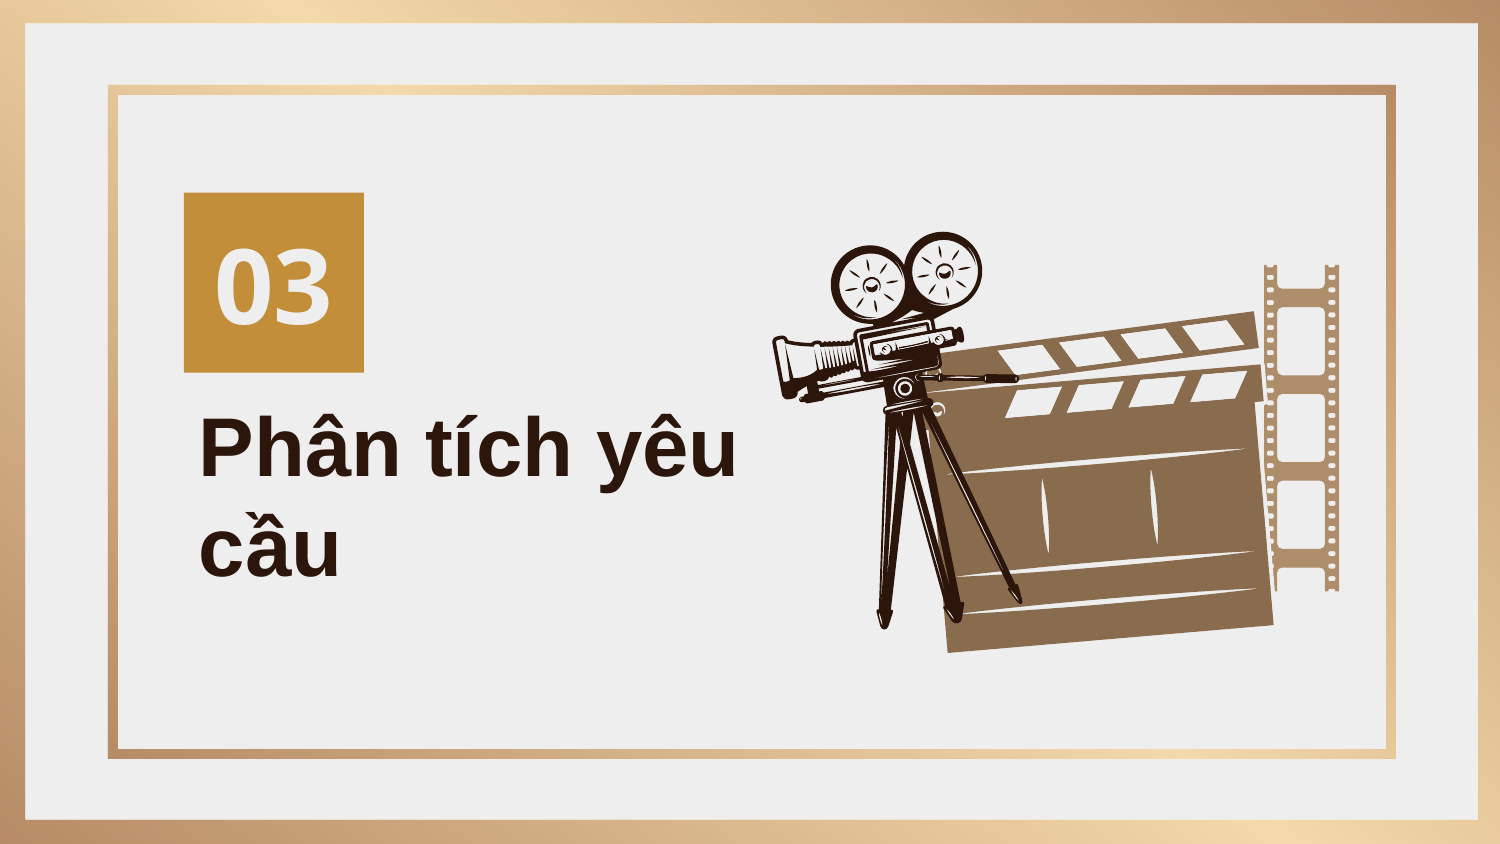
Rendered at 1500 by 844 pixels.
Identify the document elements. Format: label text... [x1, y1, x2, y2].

text_box [1264, 264, 1340, 592]
title 03 [183, 192, 364, 373]
title Phân tích yêu cầu [183, 390, 767, 609]
picture [0, 0, 1500, 844]
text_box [907, 306, 1278, 658]
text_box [772, 231, 1023, 630]
